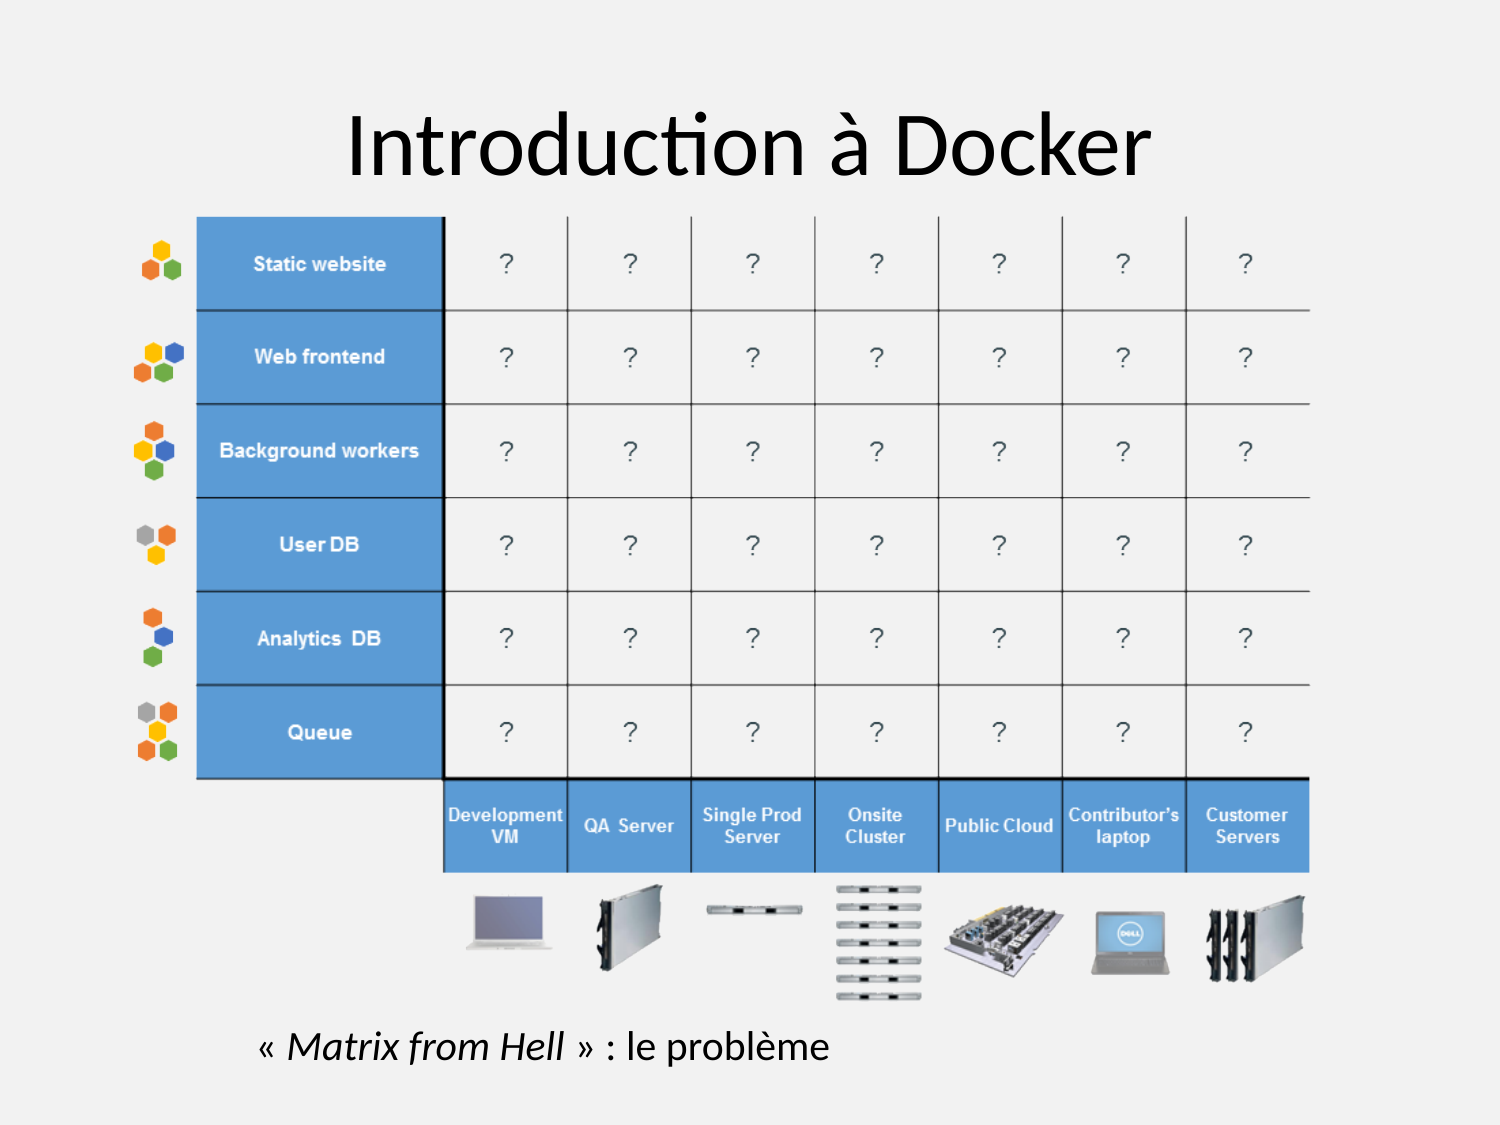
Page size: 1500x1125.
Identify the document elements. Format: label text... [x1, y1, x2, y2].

text_box « Matrix from Hell » : le problème [240, 1020, 846, 1077]
picture [123, 199, 1333, 1012]
title Introduction à Docker [75, 45, 1425, 233]
